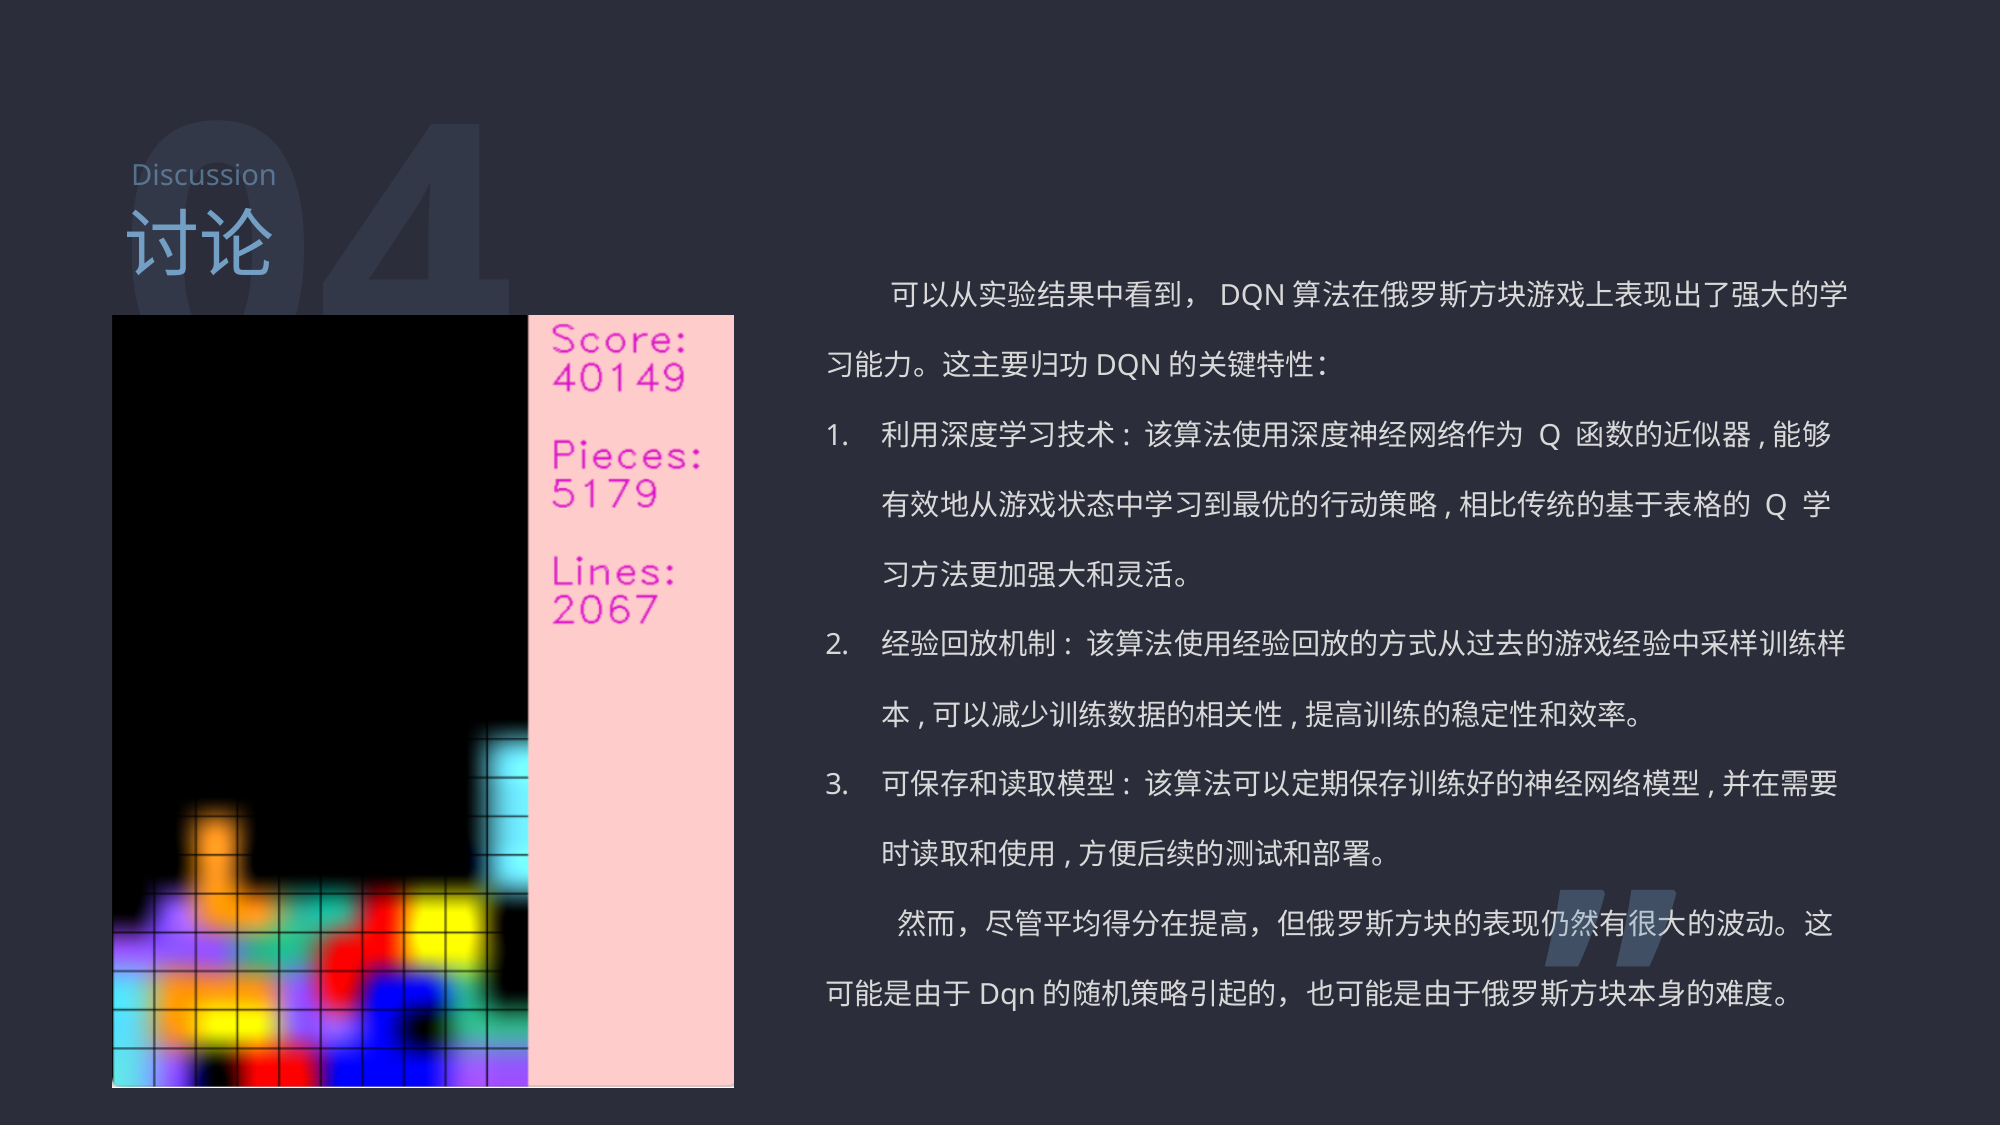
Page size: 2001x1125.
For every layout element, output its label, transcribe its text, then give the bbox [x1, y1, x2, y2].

text_box ” [1526, 718, 1746, 984]
text_box 讨论 [109, 198, 634, 438]
text_box 可以从实验结果中看到，DQN算法在俄罗斯方块游戏上表现出了强大的学习能力。这主要归功DQN的关键特性： 利用深度学习技术: 该算法使用深度神经网络作为 Q 函数的近似器,能够有效地从游戏状态中学习到最优的行动策略,相比传统的基于表格的 Q 学习方法更加强大和灵活。 经验回放机制: 该算法使用经验回放的方式从过去的游戏经验中采样训练样本,可以减少训练数据的相关性,提高训练的稳定性和效率。 可保存和读取模型: 该算法可以定期保存训练好的神经网络模型,并在需要时读取和使用,方便后续的测试和部署。 然而，尽管平均得分在提高，但俄罗斯方块的表现仍然有很大的波动。这可能是由于Dqn的随机策略引起的，也可能是由于俄罗斯方块本身的难度。 [810, 233, 1875, 984]
text_box 04 [104, 17, 531, 448]
picture [112, 315, 734, 1088]
text_box Discussion [116, 148, 292, 199]
